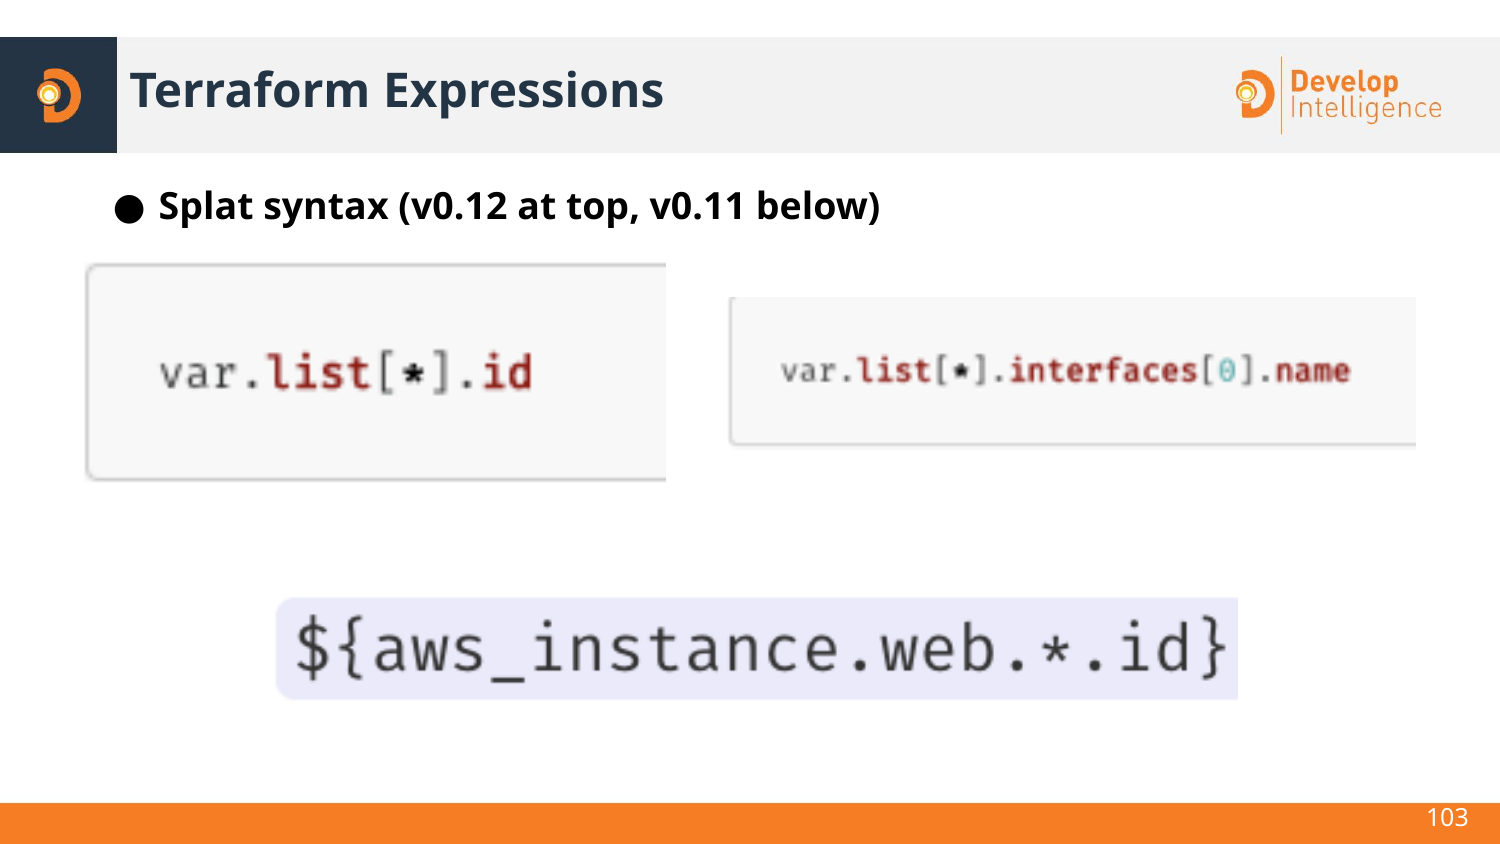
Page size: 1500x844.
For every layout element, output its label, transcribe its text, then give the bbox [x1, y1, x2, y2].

slide_number ‹#› [1396, 800, 1499, 838]
picture [0, 0, 1500, 844]
title Terraform Expressions [118, 36, 1500, 148]
text_box Splat syntax (v0.12 at top, v0.11 below) [91, 170, 1289, 262]
